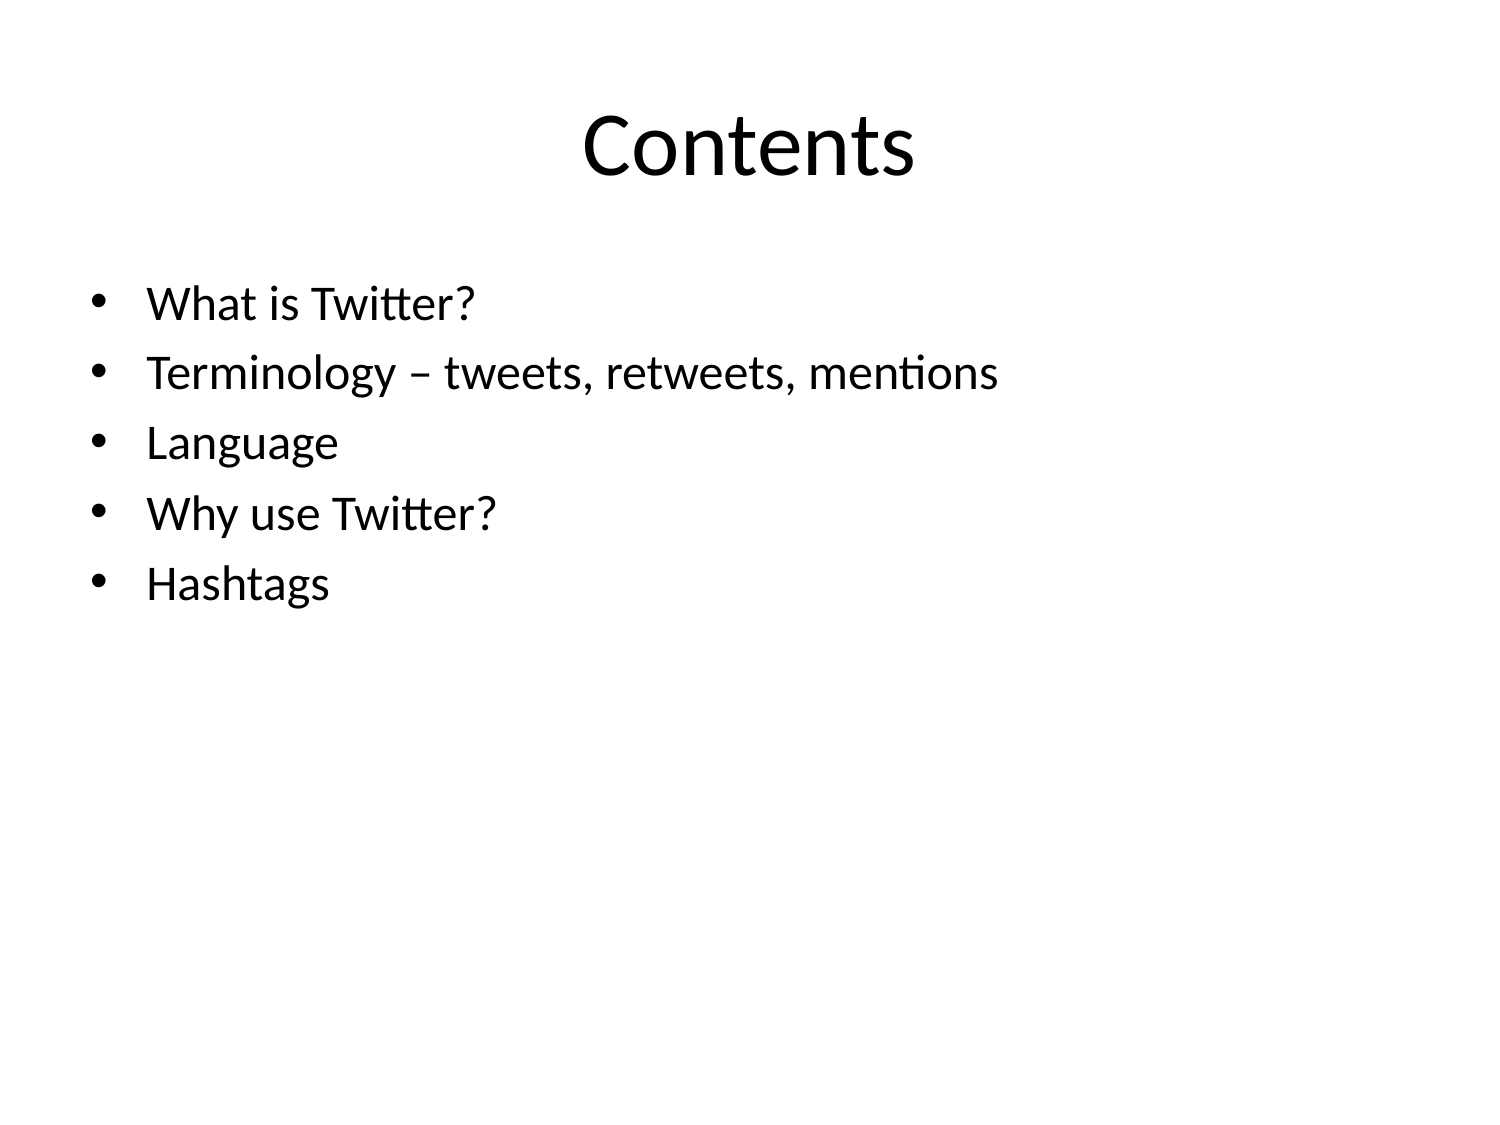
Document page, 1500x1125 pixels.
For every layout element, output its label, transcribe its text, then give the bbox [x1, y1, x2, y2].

list What is Twitter? Terminology – tweets, retweets, mentions Language Why use Twitter? Hashtags [75, 262, 1425, 1005]
title Contents [75, 45, 1425, 233]
